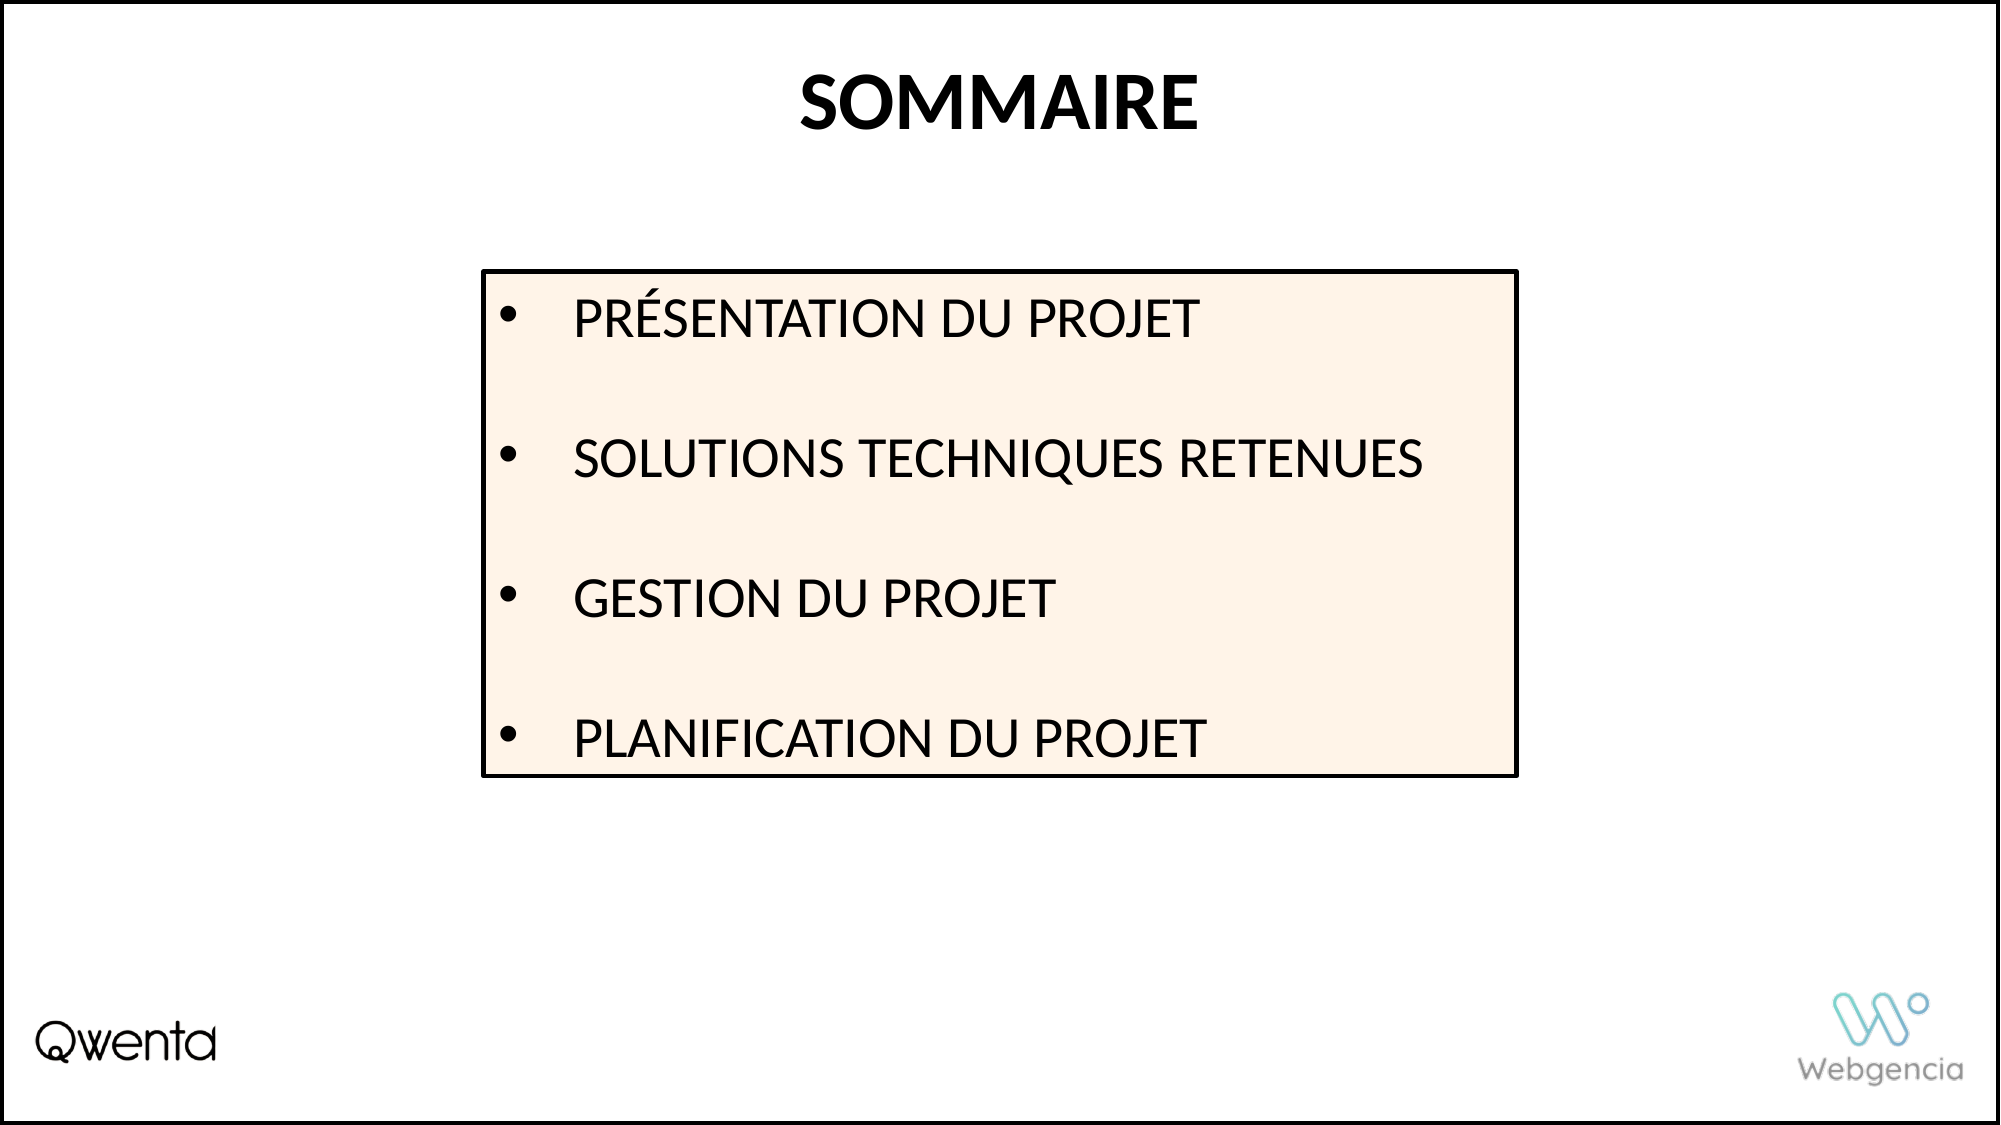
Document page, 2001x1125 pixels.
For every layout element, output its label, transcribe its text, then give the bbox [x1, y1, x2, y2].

picture [0, 938, 457, 1125]
text_box SOMMAIRE [784, 39, 1216, 155]
text_box PRÉSENTATION DU PROJET SOLUTIONS TECHNIQUES RETENUES GESTION DU PROJET PLANIFICATION DU PROJET [483, 271, 1517, 777]
picture [1770, 967, 1988, 1090]
table_header [4, 4, 1996, 1121]
